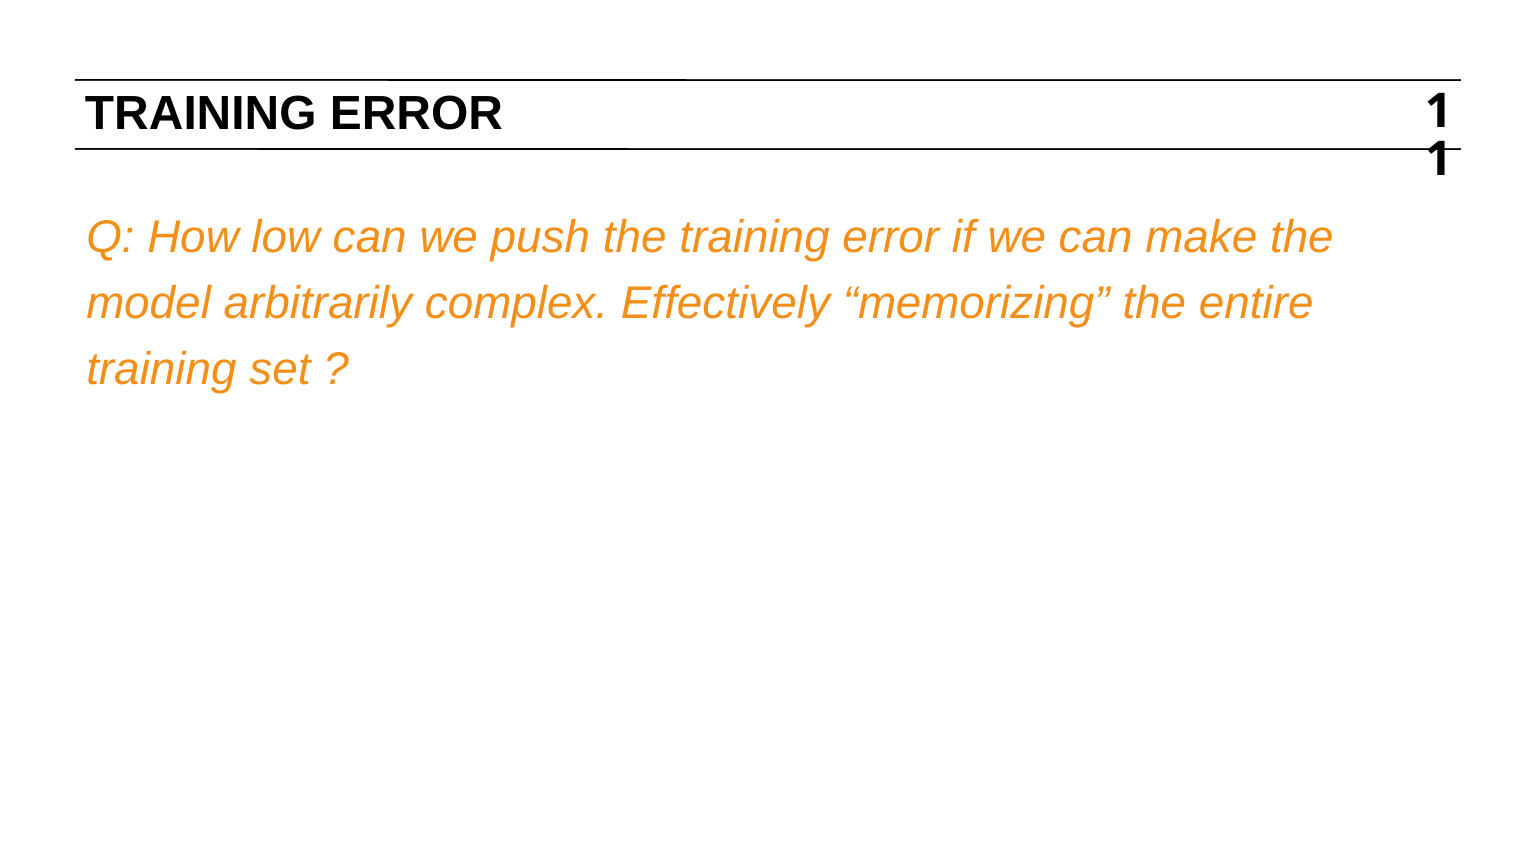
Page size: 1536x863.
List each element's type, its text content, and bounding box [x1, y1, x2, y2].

text_box Q: How low can we push the training error if we can make the model arbitrarily complex. Effectively “memorizing” the entire training set ? [78, 188, 1458, 461]
title TRAINING ERROR [76, 82, 1369, 251]
slide_number 11 [1424, 83, 1456, 142]
